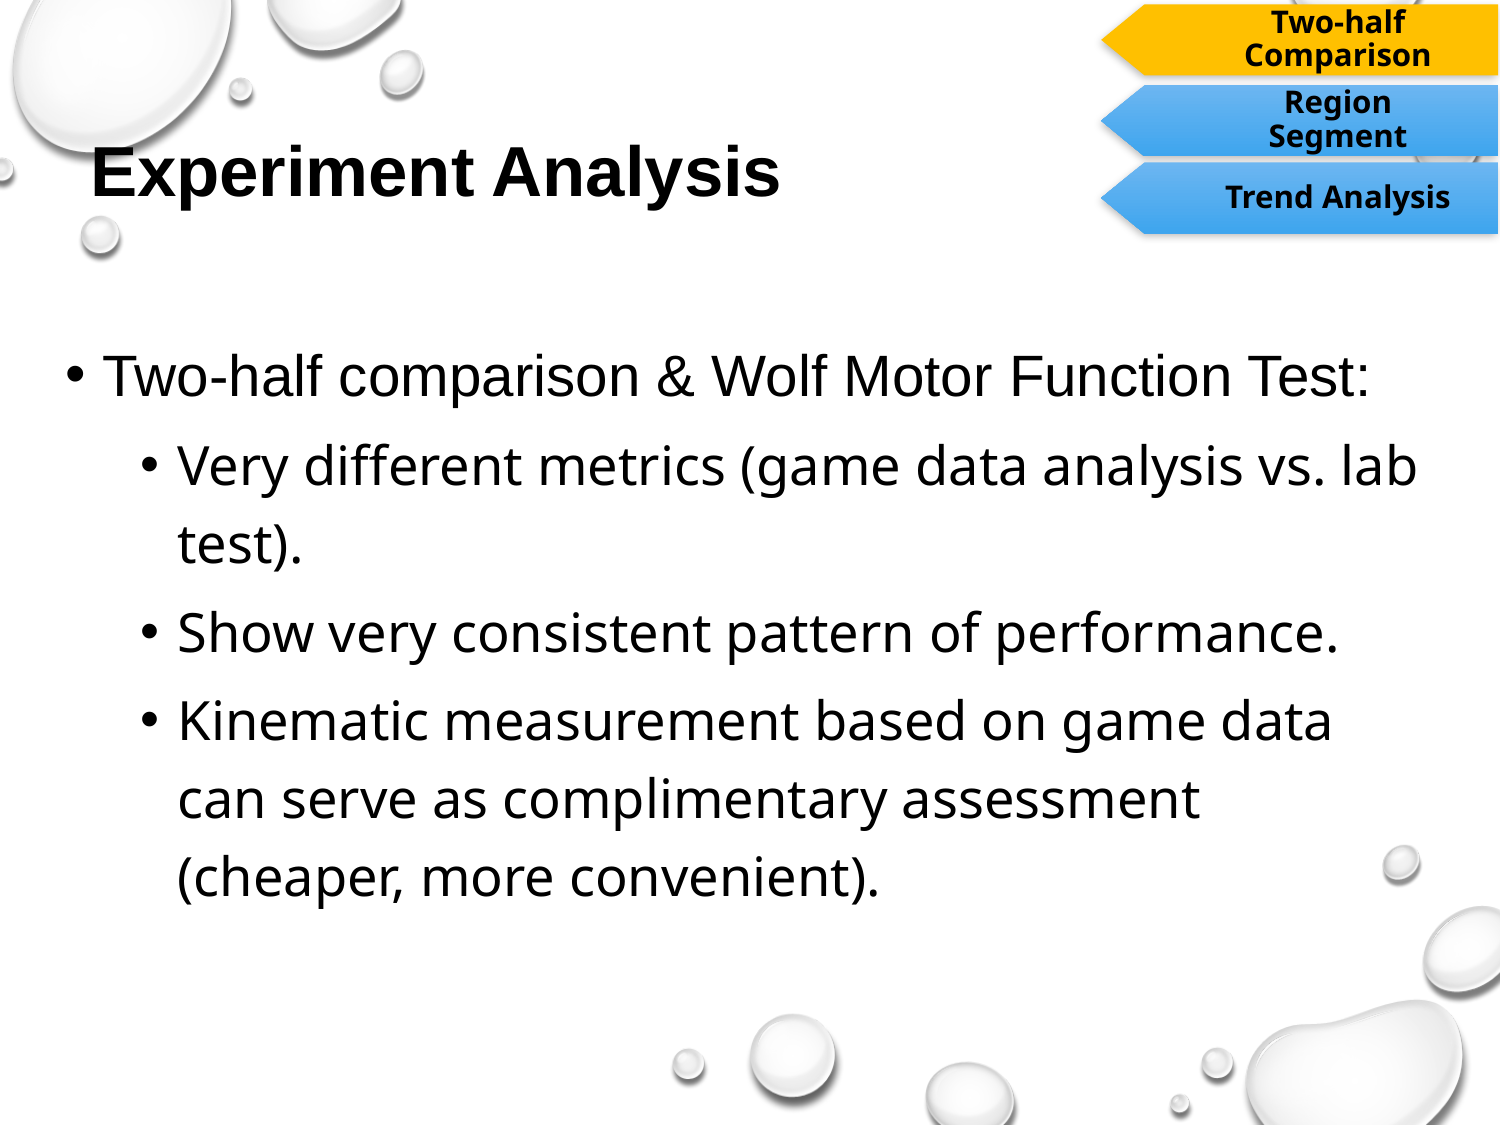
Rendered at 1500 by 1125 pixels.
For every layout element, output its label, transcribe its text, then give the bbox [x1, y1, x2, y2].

text_box Experiment Analysis [75, 41, 1450, 306]
list Two-half comparison & Wolf Motor Function Test: Very different metrics (game data analysis vs. lab test). Show very consistent pattern of performance. Kinematic measurement based on game data can serve as complimentary assessment (cheaper, more convenient). [50, 316, 1444, 1086]
picture [0, 0, 1500, 1125]
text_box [1100, 4, 1499, 234]
